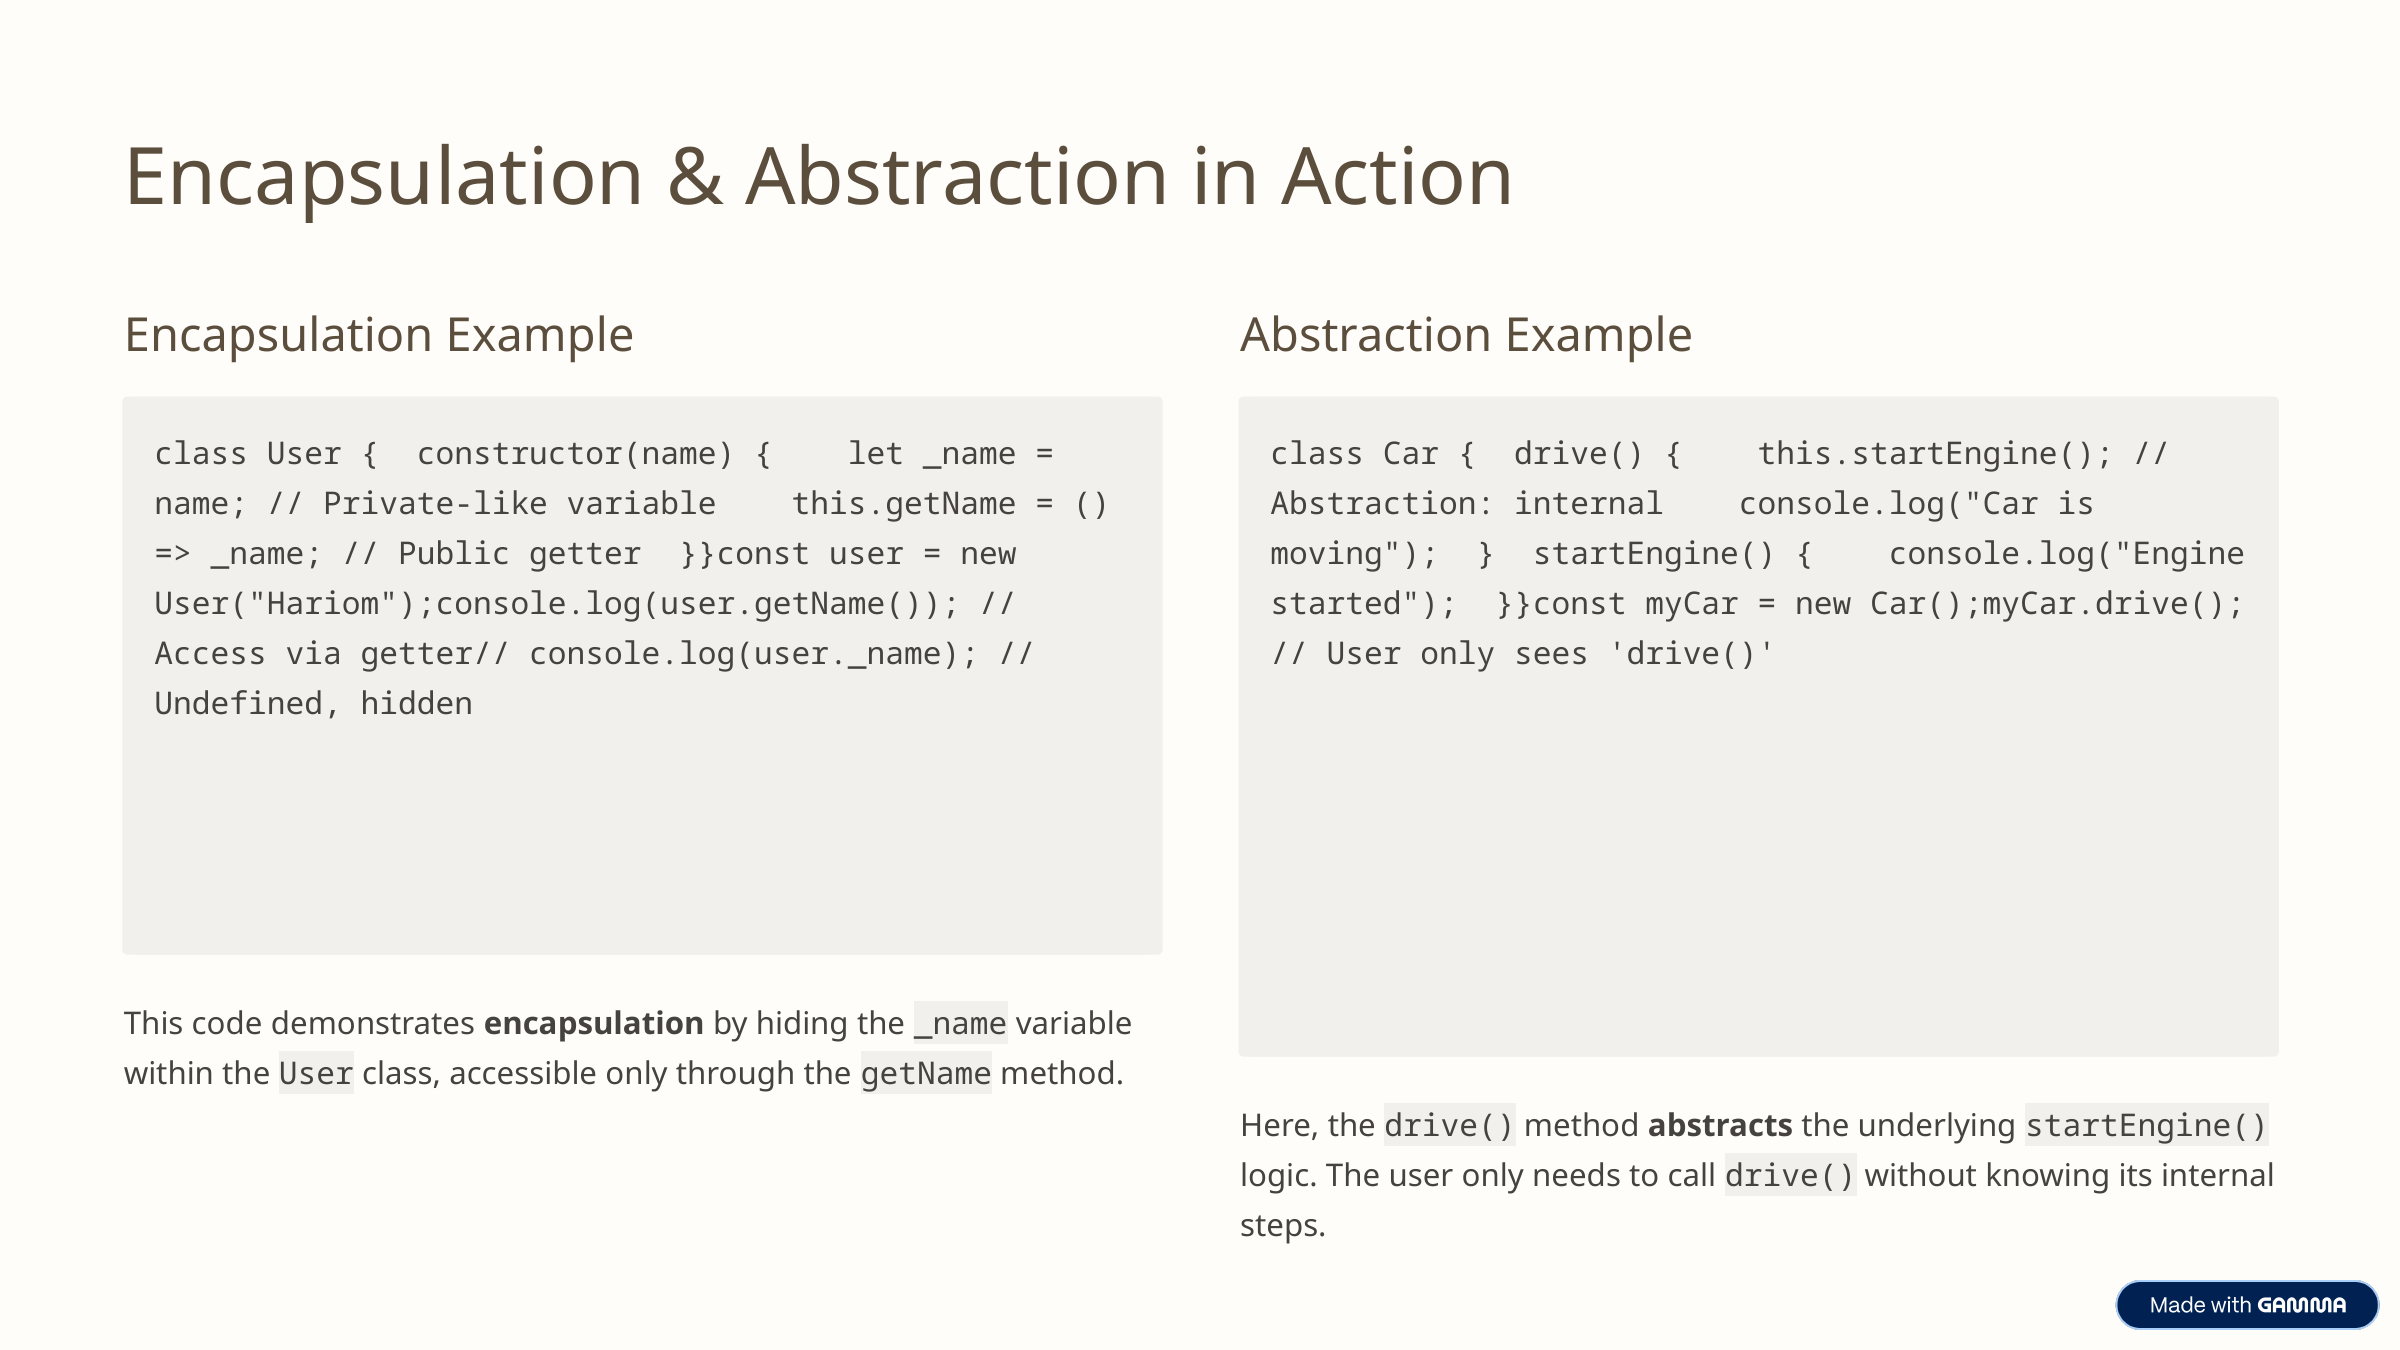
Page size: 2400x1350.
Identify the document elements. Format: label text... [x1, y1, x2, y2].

text_box Encapsulation & Abstraction in Action [124, 121, 1676, 222]
text_box [1238, 396, 2279, 1057]
text_box This code demonstrates encapsulation by hiding the _name variable within the User class, accessible only through the getName method. [124, 990, 1162, 1098]
text_box [122, 396, 1163, 955]
picture [2106, 1271, 2389, 1339]
text_box Here, the drive() method abstracts the underlying startEngine() logic. The user only needs to call drive() without knowing its internal steps. [1240, 1092, 2278, 1200]
text_box class Car { drive() { this.startEngine(); // Abstraction: internal console.log("Car is moving"); } startEngine() { console.log("Engine started"); }}const myCar = new Car();myCar.drive(); // User only sees 'drive()' [1270, 420, 2247, 1033]
text_box Abstraction Example [1240, 301, 1753, 361]
text_box Encapsulation Example [123, 301, 702, 361]
text_box class User { constructor(name) { let _name = name; // Private-like variable this.getName = () => _name; // Public getter }}const user = new User("Hariom");console.log(user.getName()); // Access via getter// console.log(user._name); // Undefined, hidden [154, 420, 1131, 931]
